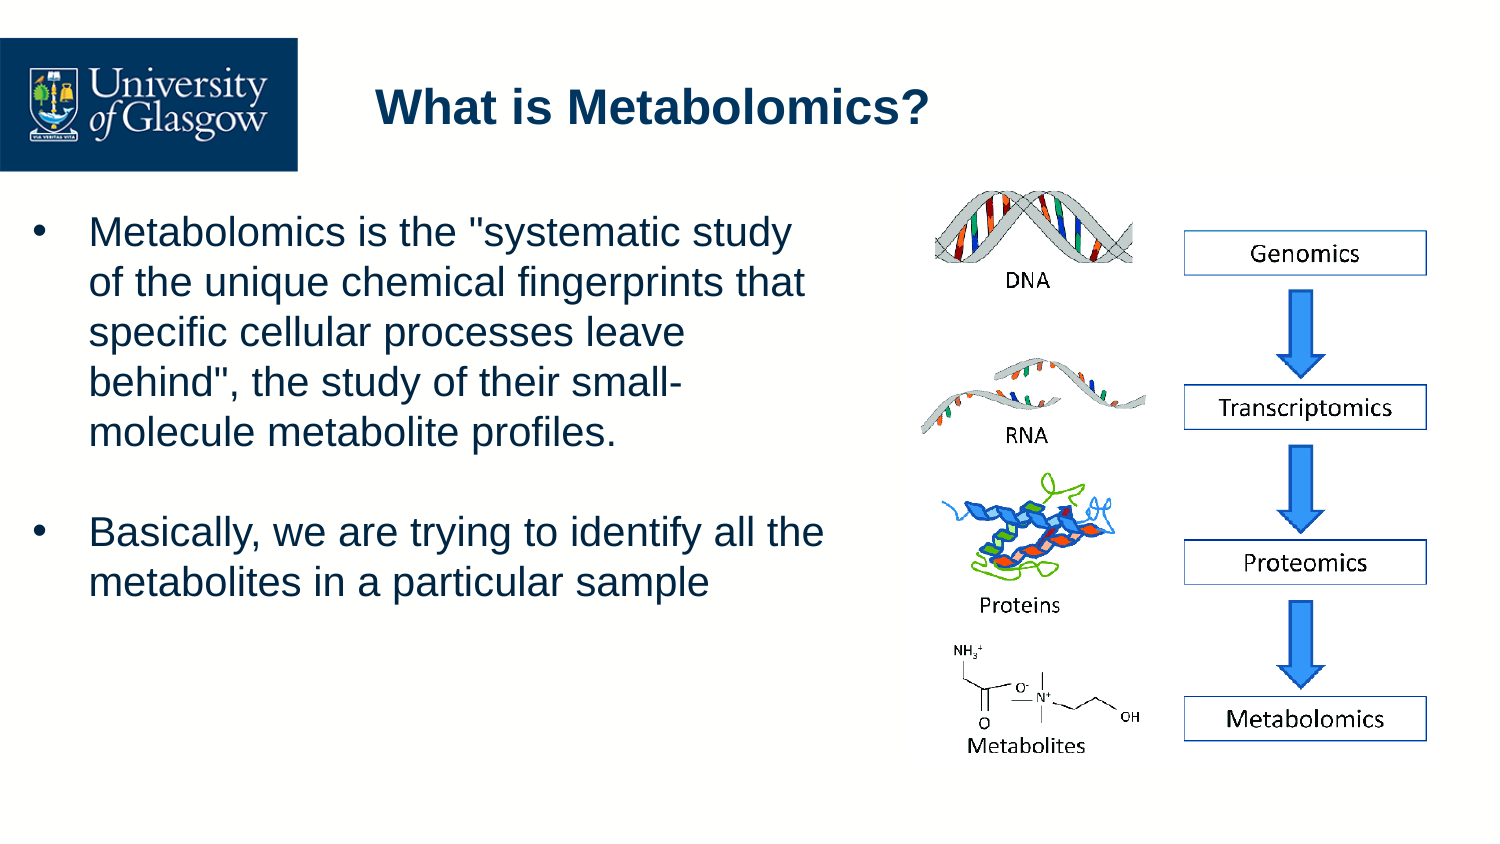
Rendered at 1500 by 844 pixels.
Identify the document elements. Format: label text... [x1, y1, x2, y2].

text_box Metabolomics is the "systematic study of the unique chemical fingerprints that specific cellular processes leave behind", the study of their small-molecule metabolite profiles. Basically, we are trying to identify all the metabolites in a particular sample [17, 197, 845, 613]
picture [0, 0, 1500, 766]
